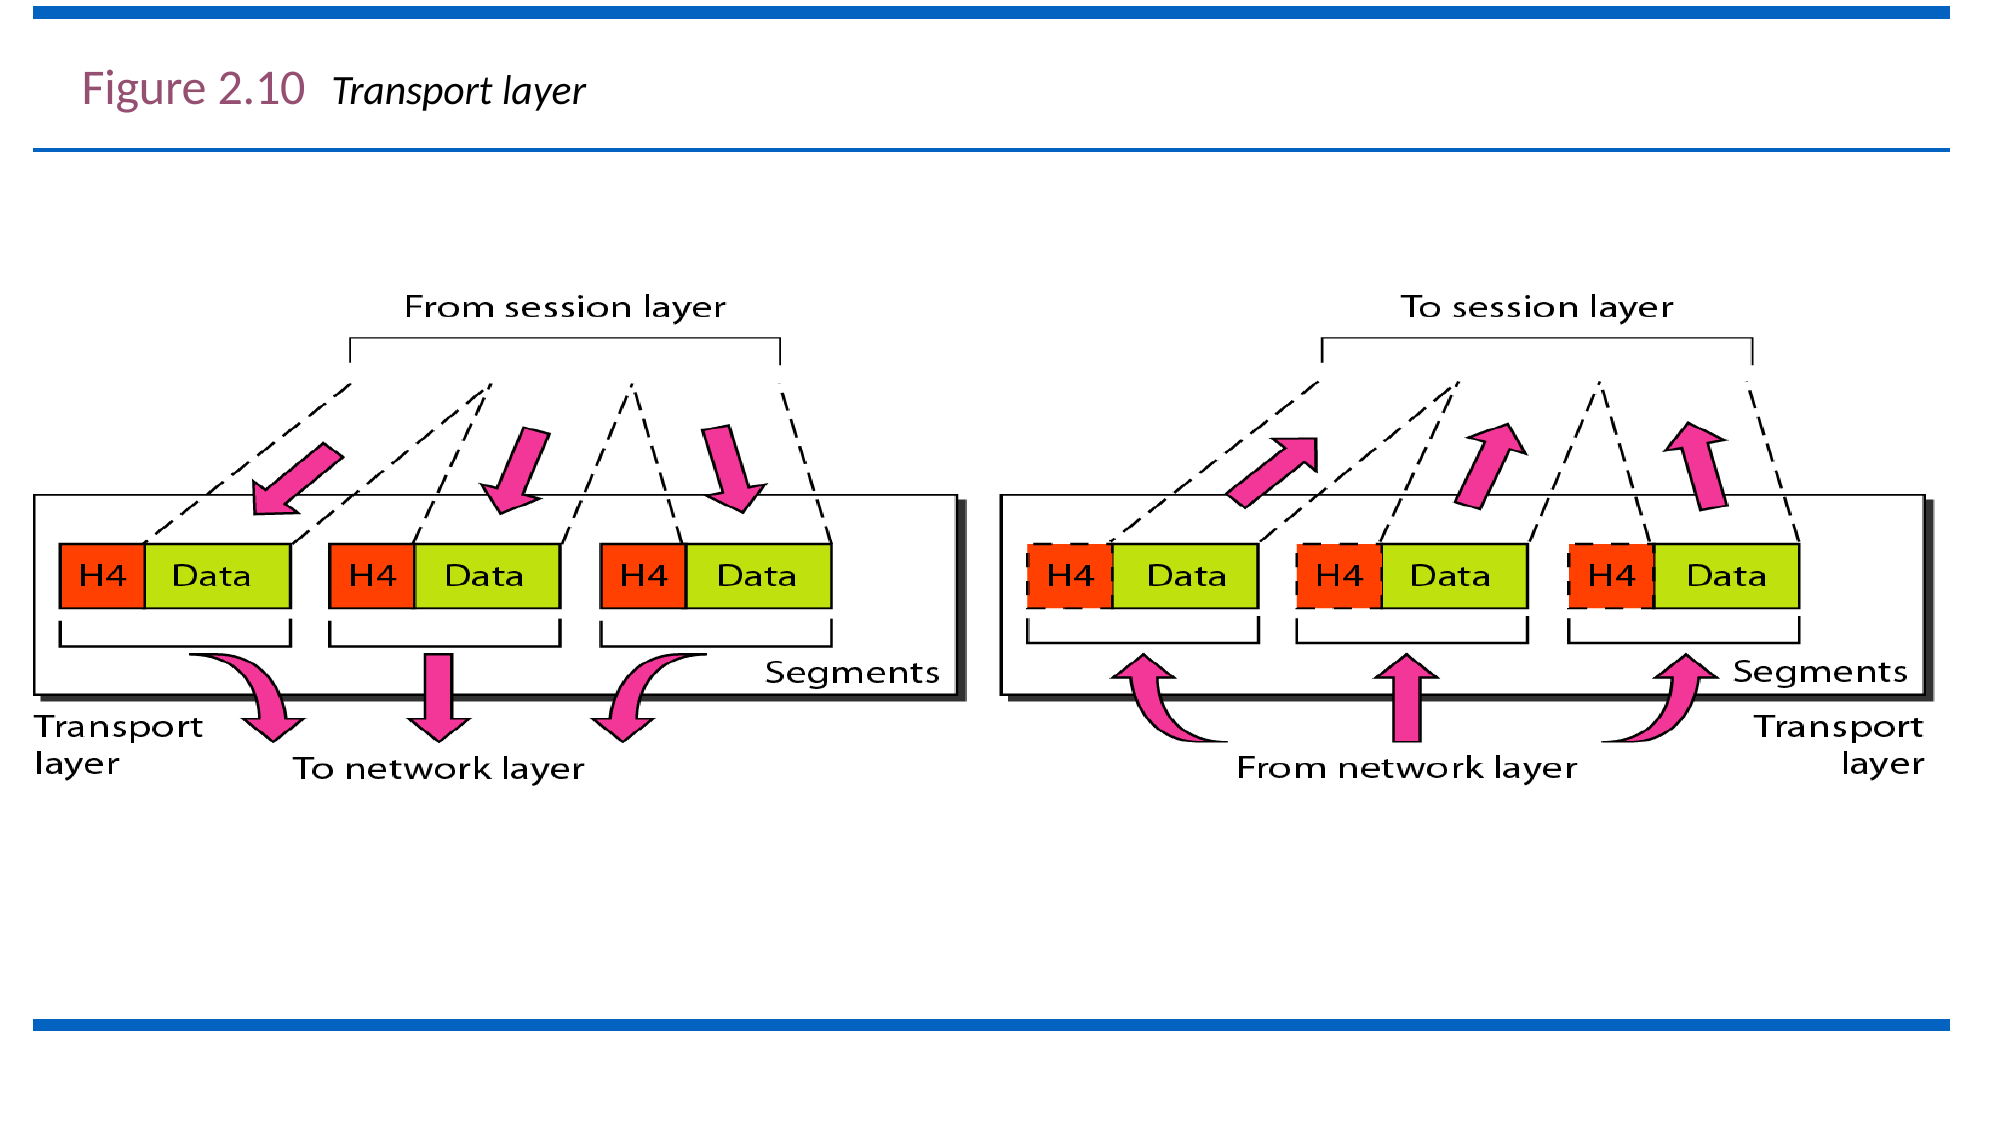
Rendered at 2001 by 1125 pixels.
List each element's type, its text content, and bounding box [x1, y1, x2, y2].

text_box [33, 294, 1935, 786]
title Figure 2.10 Transport layer [79, 52, 588, 243]
